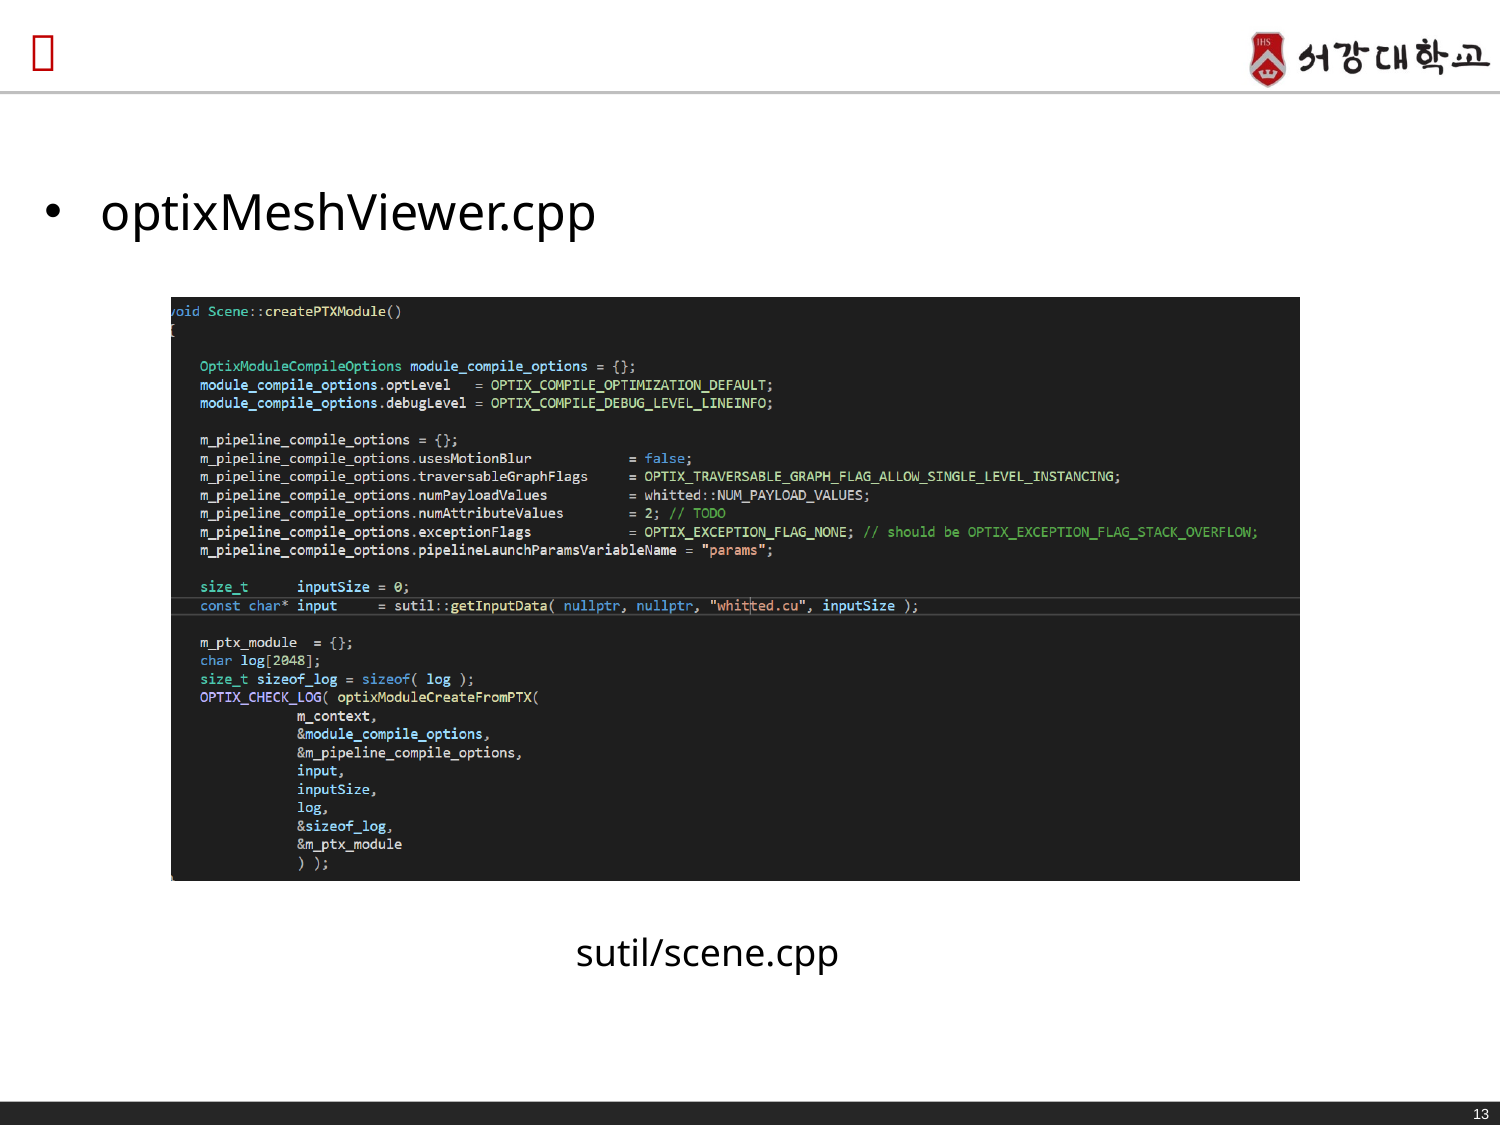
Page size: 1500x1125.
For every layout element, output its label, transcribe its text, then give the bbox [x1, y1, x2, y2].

slide_number 13 [1154, 1101, 1500, 1125]
list optixMeshViewer.cpp [29, 172, 1459, 1005]
picture [1241, 18, 1491, 90]
text_box sutil/scene.cpp [561, 921, 1093, 982]
picture [170, 296, 1300, 881]
